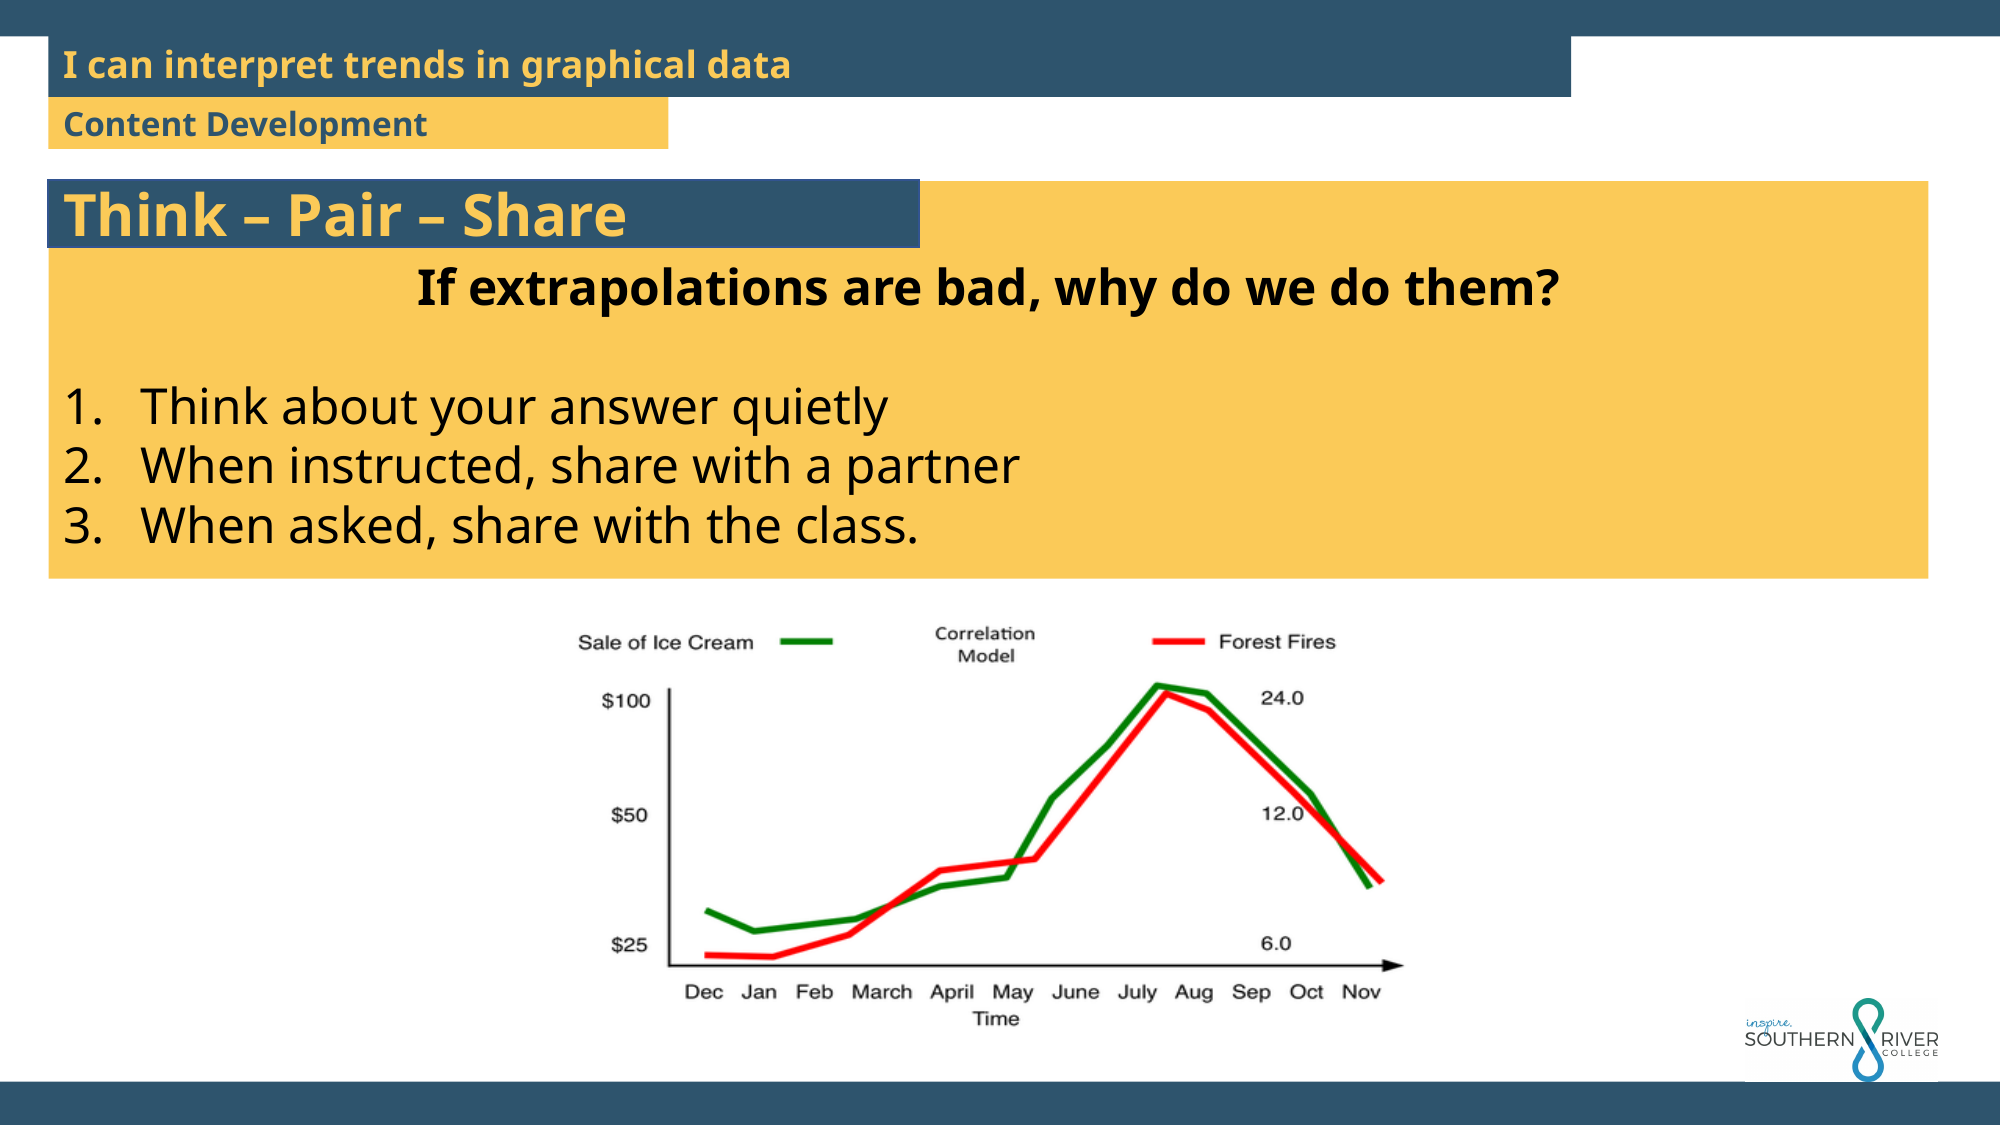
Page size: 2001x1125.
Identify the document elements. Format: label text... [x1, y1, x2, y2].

picture [1745, 998, 1938, 1082]
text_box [48, 180, 1929, 579]
list I can interpret trends in graphical data [48, 35, 1572, 97]
picture [545, 597, 1432, 1044]
